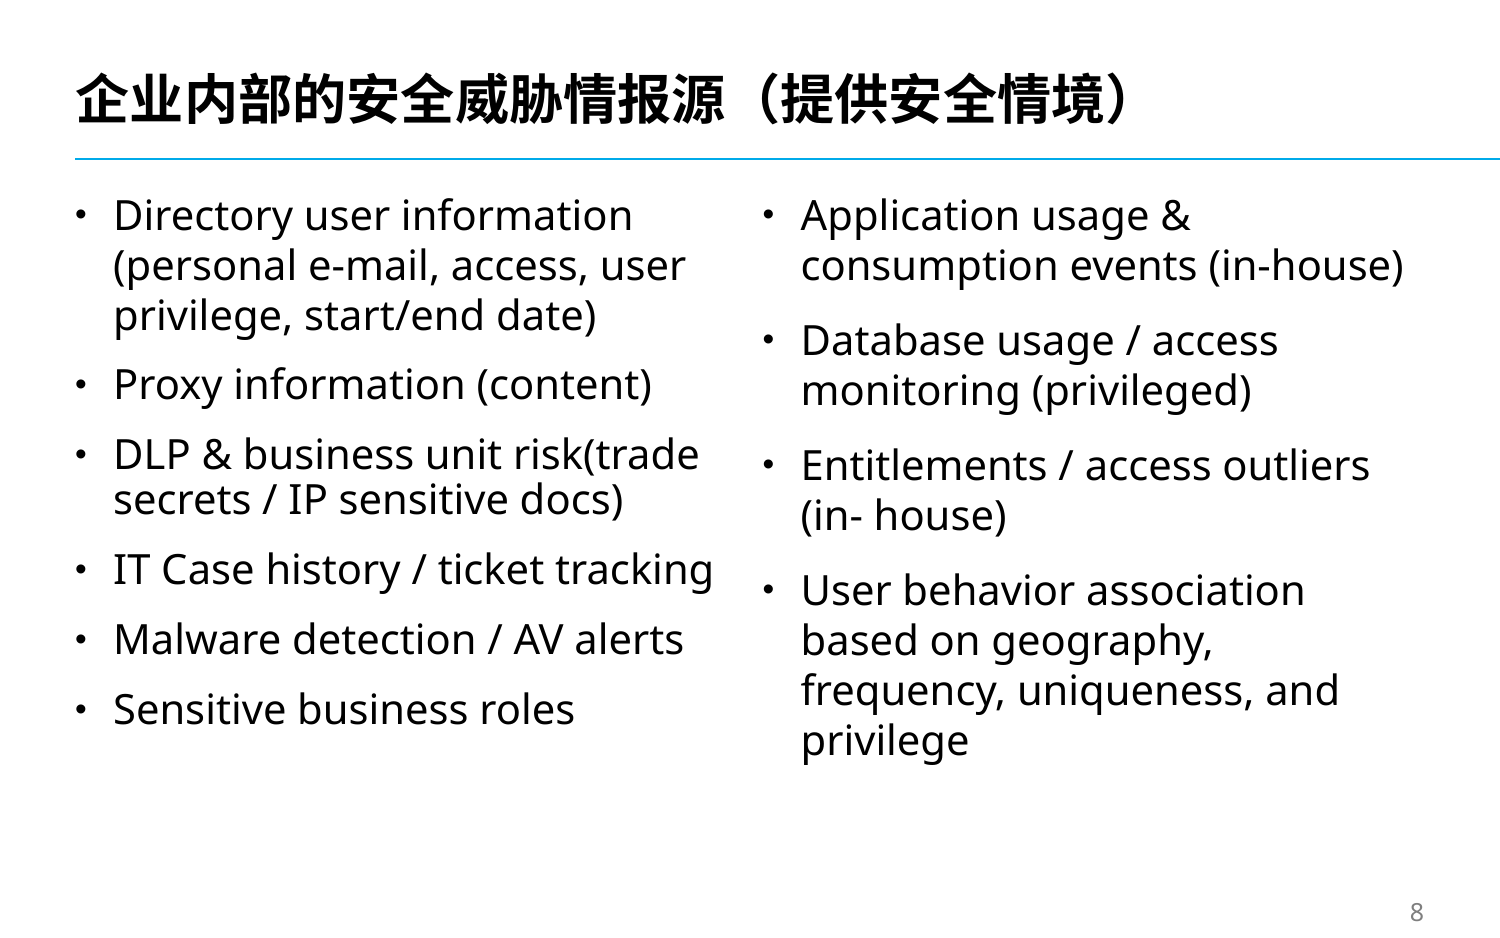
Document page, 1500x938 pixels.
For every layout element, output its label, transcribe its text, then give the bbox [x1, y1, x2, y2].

title 企业内部的安全威胁情报源（提供安全情境） [75, 23, 1422, 131]
text_box Application usage & consumption events (in-house) Database usage / access monitoring (privileged) Entitlements / access outliers (in- house) User behavior association based on geography, frequency, uniqueness, and privilege [762, 188, 1422, 849]
list Directory user information (personal e-mail, access, user privilege, start/end date) Proxy information (content) DLP & business unit risk(trade secrets / IP sensitive docs) IT Case history / ticket tracking Malware detection / AV alerts Sensitive business roles [75, 188, 735, 849]
